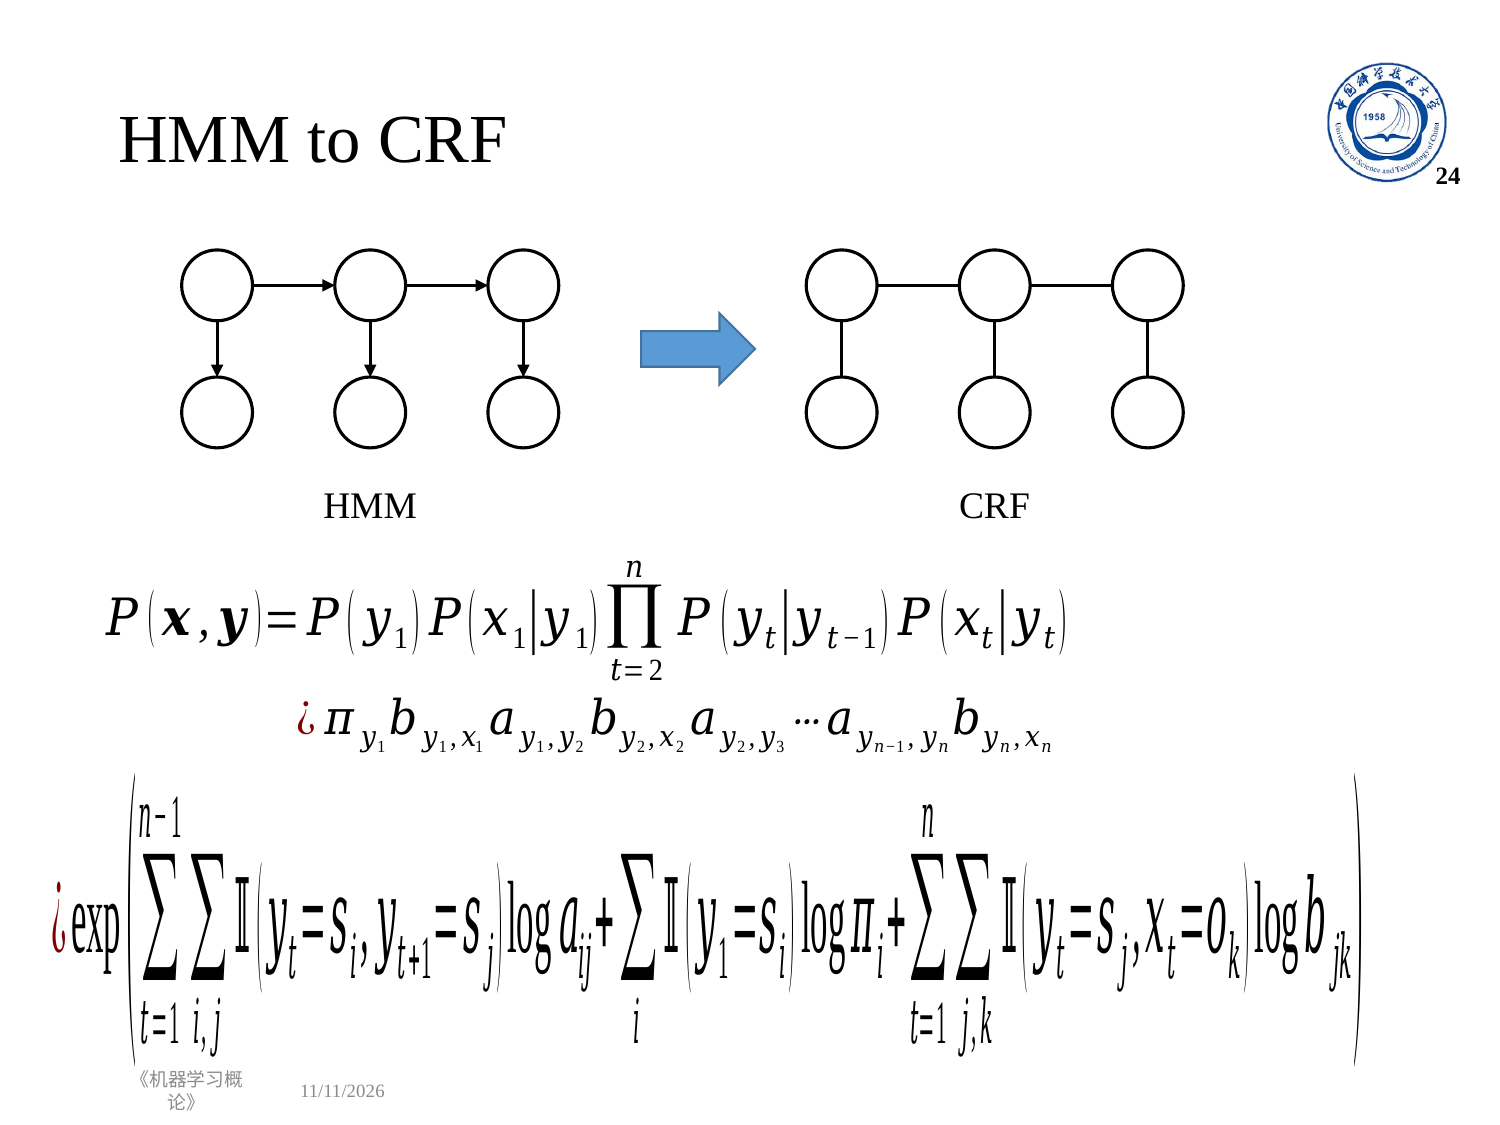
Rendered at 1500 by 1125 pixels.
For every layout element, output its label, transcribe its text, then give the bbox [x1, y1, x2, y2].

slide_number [285, 1068, 422, 1113]
text_box [958, 376, 1032, 449]
text_box CRF [944, 473, 1045, 534]
text_box [333, 248, 407, 322]
text_box [180, 248, 254, 322]
title HMM to CRF [103, 59, 1397, 221]
text_box [333, 376, 407, 449]
text_box [1111, 376, 1185, 449]
text_box [180, 376, 254, 449]
text_box [486, 376, 560, 449]
slide_number 24 [1372, 144, 1476, 205]
text_box [1111, 248, 1185, 322]
footer 《机器学习概论》 [104, 1068, 270, 1113]
text_box [805, 248, 879, 322]
text_box [958, 248, 1032, 322]
text_box HMM [308, 473, 432, 534]
picture [1397, 59, 1450, 144]
text_box [486, 248, 560, 322]
text_box [640, 310, 757, 388]
text_box [805, 376, 879, 449]
